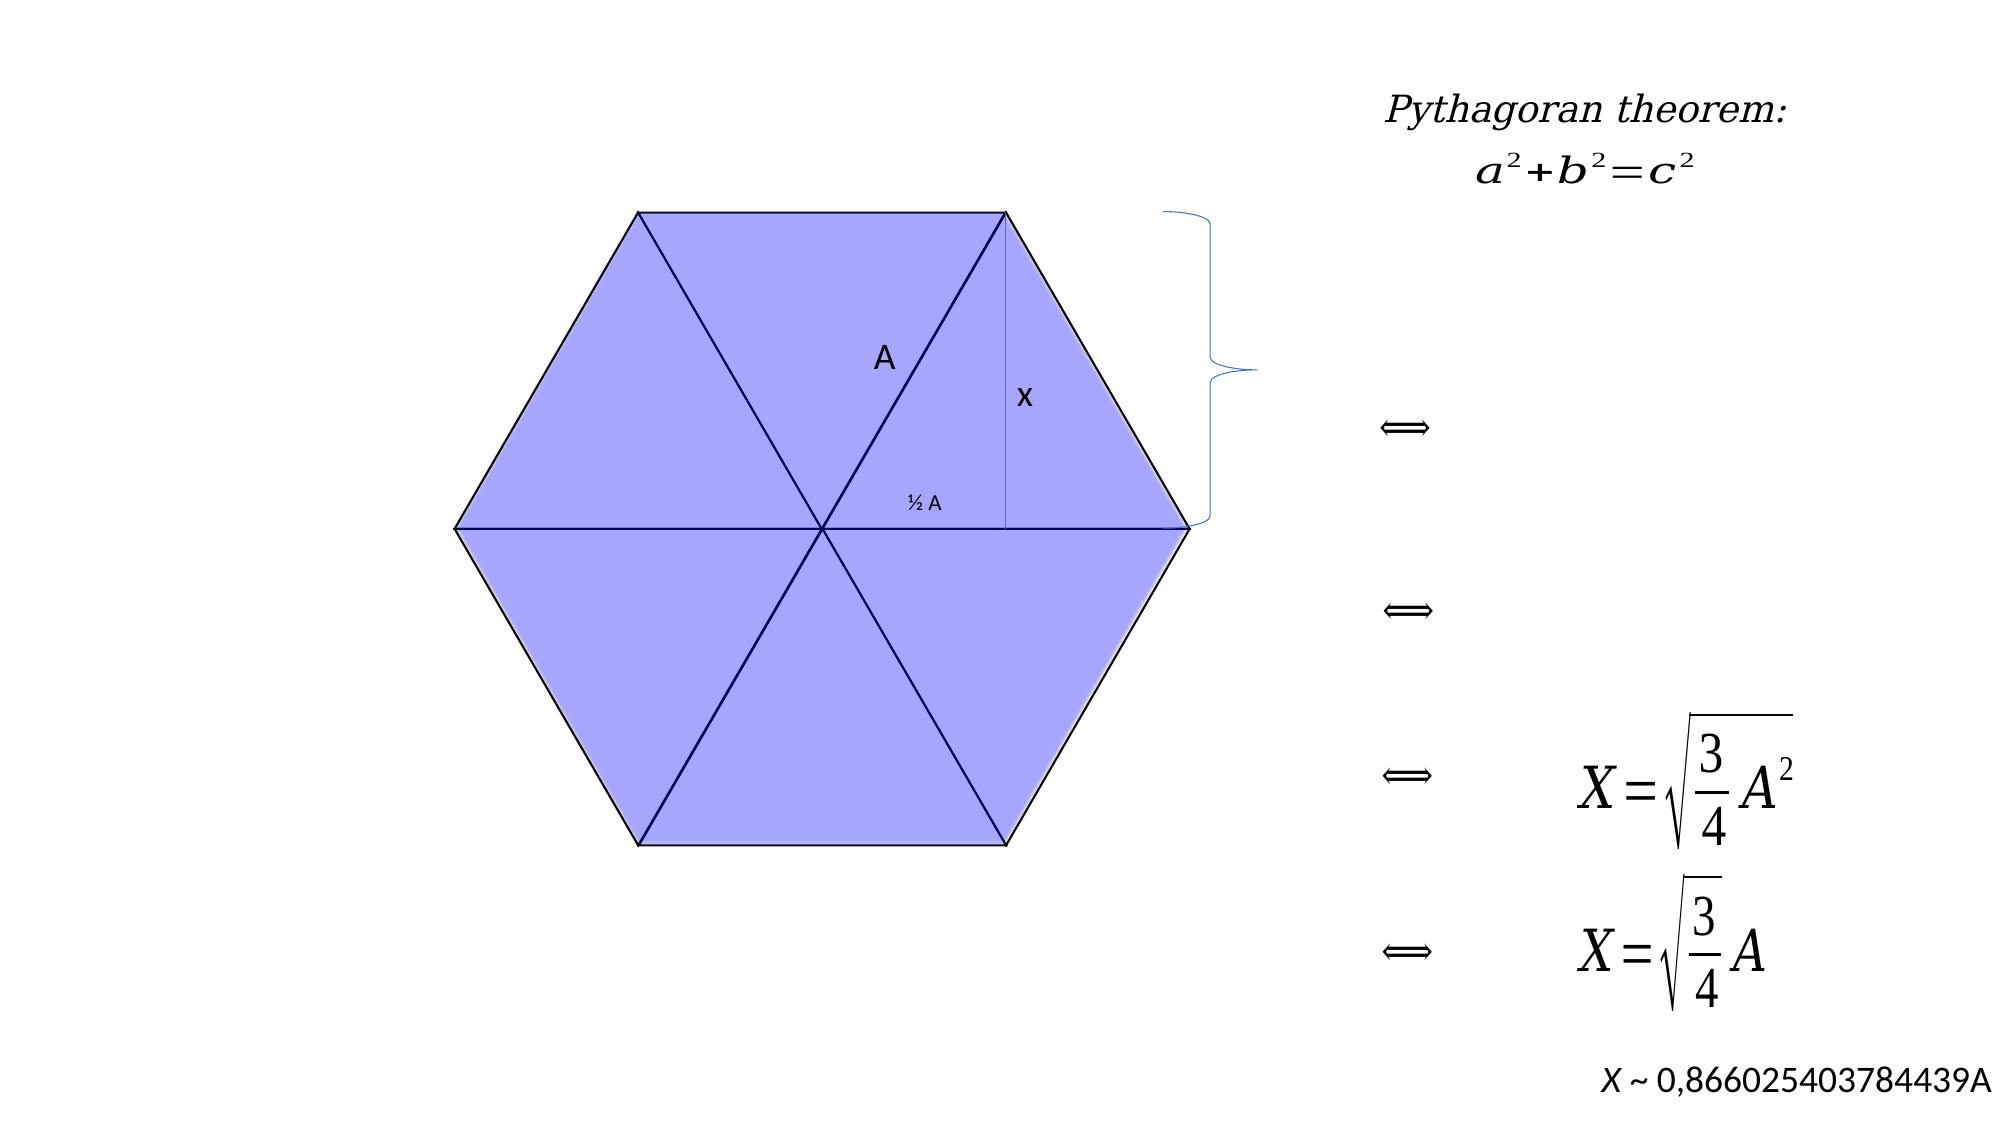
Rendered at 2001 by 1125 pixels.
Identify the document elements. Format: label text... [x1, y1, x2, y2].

text_box [1190, 213, 1258, 527]
picture [455, 212, 1190, 846]
text_box X ~ 0,866025403784439A [1586, 1047, 2000, 1107]
